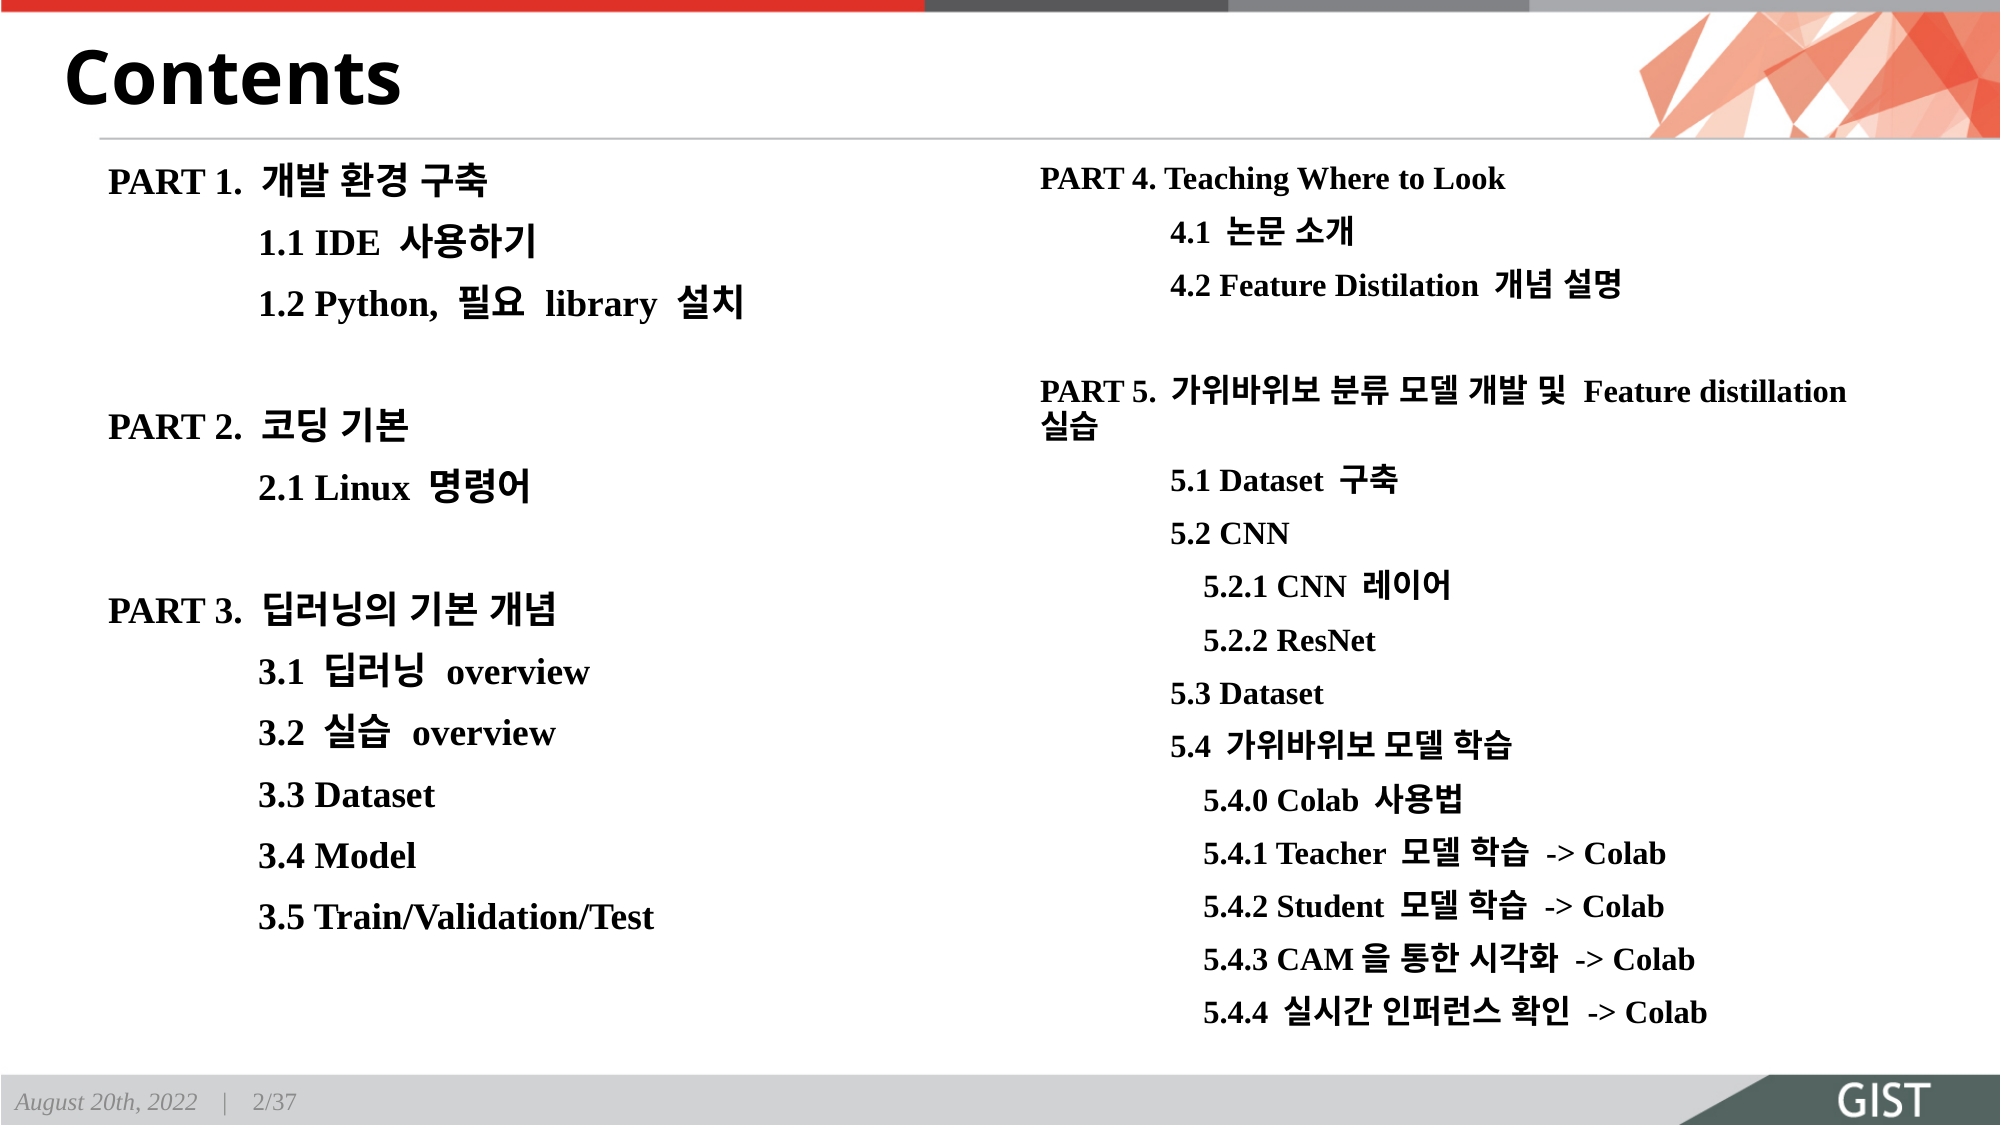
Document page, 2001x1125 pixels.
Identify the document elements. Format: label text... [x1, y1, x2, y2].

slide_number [0, 1075, 450, 1125]
picture [0, 0, 2000, 1125]
text_box PART 4. Teaching Where to Look 4.1 논문 소개 4.2 Feature Distilation 개념 설명 PART 5. 가위바위보 분류 모델 개발 및 Feature distillation 실습 5.1 Dataset 구축 5.2 CNN 5.2.1 CNN 레이어 5.2.2 ResNet 5.3 Dataset 5.4 가위바위보 모델 학습 5.4.0 Colab 사용법 5.4.1 Teacher 모델 학습 -> Colab 5.4.2 Student 모델 학습 -> Colab 5.4.3 CAM을 통한 시각화 -> Colab 5.4.4 실시간 인퍼런스 확인 -> Colab [1024, 154, 1932, 1042]
list PART 1. 개발 환경 구축 1.1 IDE 사용하기 1.2 Python, 필요 library 설치 PART 2. 코딩 기본 2.1 Linux 명령어 PART 3. 딥러닝의 기본 개념 3.1 딥러닝 overview 3.2 실습 overview 3.3 Dataset 3.4 Model 3.5 Train/Validation/Test [93, 154, 1000, 1042]
title Contents [29, 21, 1971, 139]
